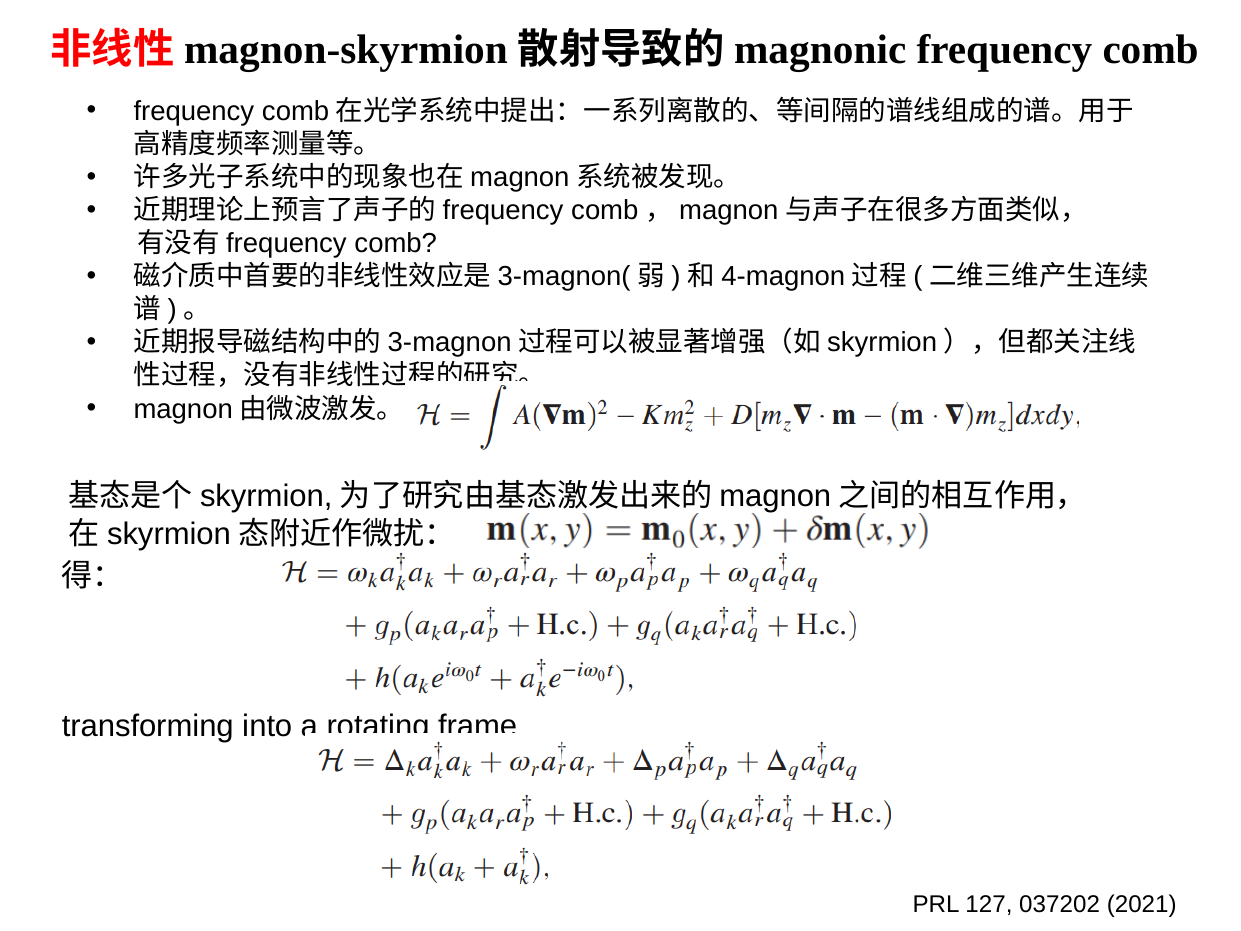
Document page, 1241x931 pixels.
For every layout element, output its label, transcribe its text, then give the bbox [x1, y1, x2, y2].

text_box 得： [47, 548, 139, 601]
text_box PRL 127, 037202 (2021) [897, 880, 1229, 925]
picture [277, 513, 932, 699]
text_box transforming into a rotating frame [47, 698, 770, 751]
picture [305, 733, 898, 893]
text_box frequency comb在光学系统中提出：一系列离散的、等间隔的谱线组成的谱。用于高精度频率测量等。 许多光子系统中的现象也在magnon系统被发现。 近期理论上预言了声子的frequency comb，magnon与声子在很多方面类似， 有没有frequency comb? 磁介质中首要的非线性效应是3-magnon(弱)和4-magnon过程(二维三维产生连续谱)。 近期报导磁结构中的3-magnon过程可以被显著增强（如skyrmion），但都关注线性过程，没有非线性过程的研究。 magnon由微波激发。 [71, 85, 1175, 431]
picture [405, 380, 1079, 453]
text_box 非线性magnon-skyrmion散射导致的magnonic frequency comb [35, 14, 1214, 80]
text_box 基态是个skyrmion,为了研究由基态激发出来的magnon之间的相互作用， 在skyrmion态附近作微扰： [53, 468, 1194, 558]
